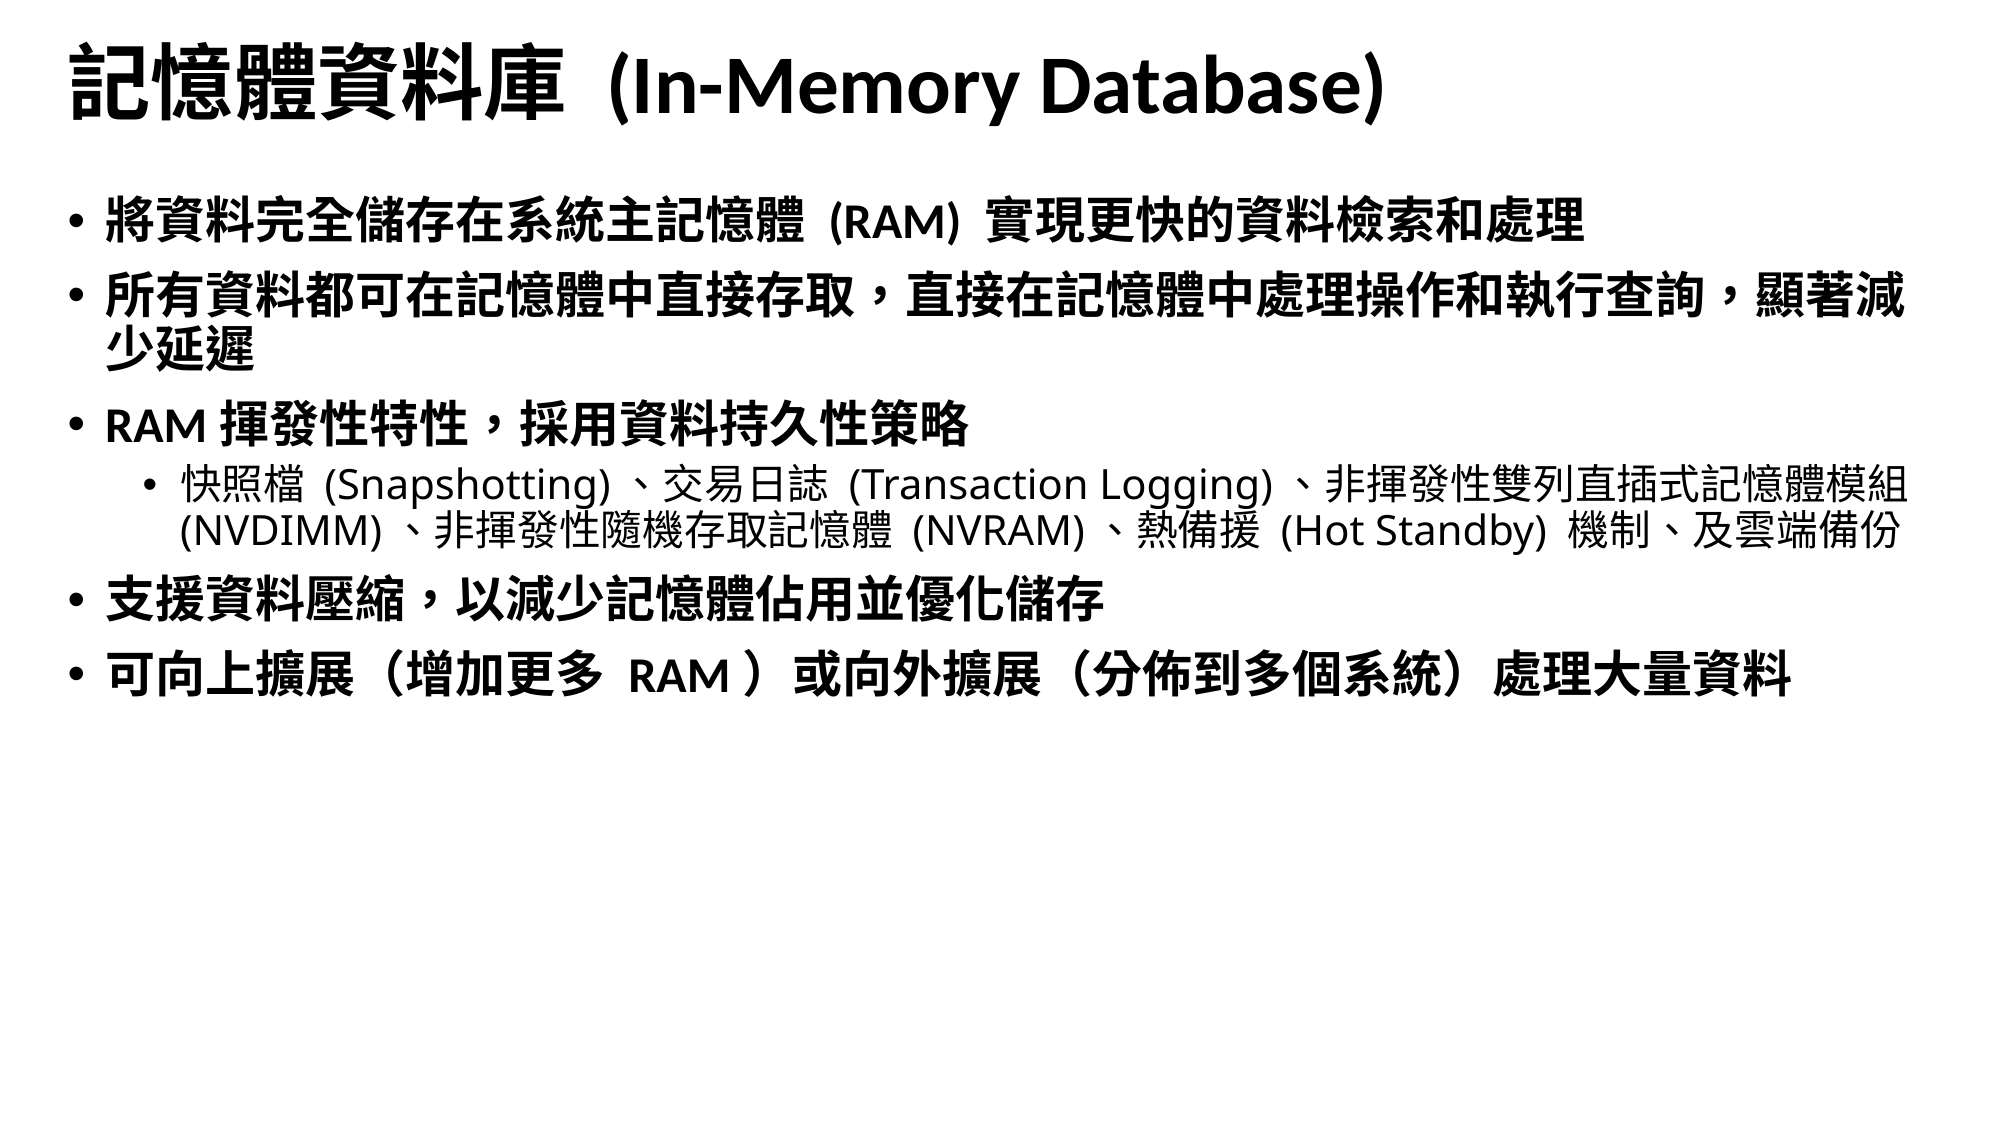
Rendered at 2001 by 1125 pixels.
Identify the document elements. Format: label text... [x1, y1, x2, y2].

title 記憶體資料庫 (In-Memory Database) [52, 12, 1939, 162]
list 將資料完全儲存在系統主記憶體 (RAM) 實現更快的資料檢索和處理 所有資料都可在記憶體中直接存取，直接在記憶體中處理操作和執行查詢，顯著減少延遲 RAM揮發性特性，採用資料持久性策略 快照檔 (Snapshotting)、交易日誌 (Transaction Logging)、非揮發性雙列直插式記憶體模組 (NVDIMM)、非揮發性隨機存取記憶體 (NVRAM)、熱備援 (Hot Standby) 機制、及雲端備份 支援資料壓縮，以減少記憶體佔用並優化儲存 可向上擴展（增加更多 RAM）或向外擴展（分佈到多個系統）處理大量資料 [52, 188, 1939, 1014]
